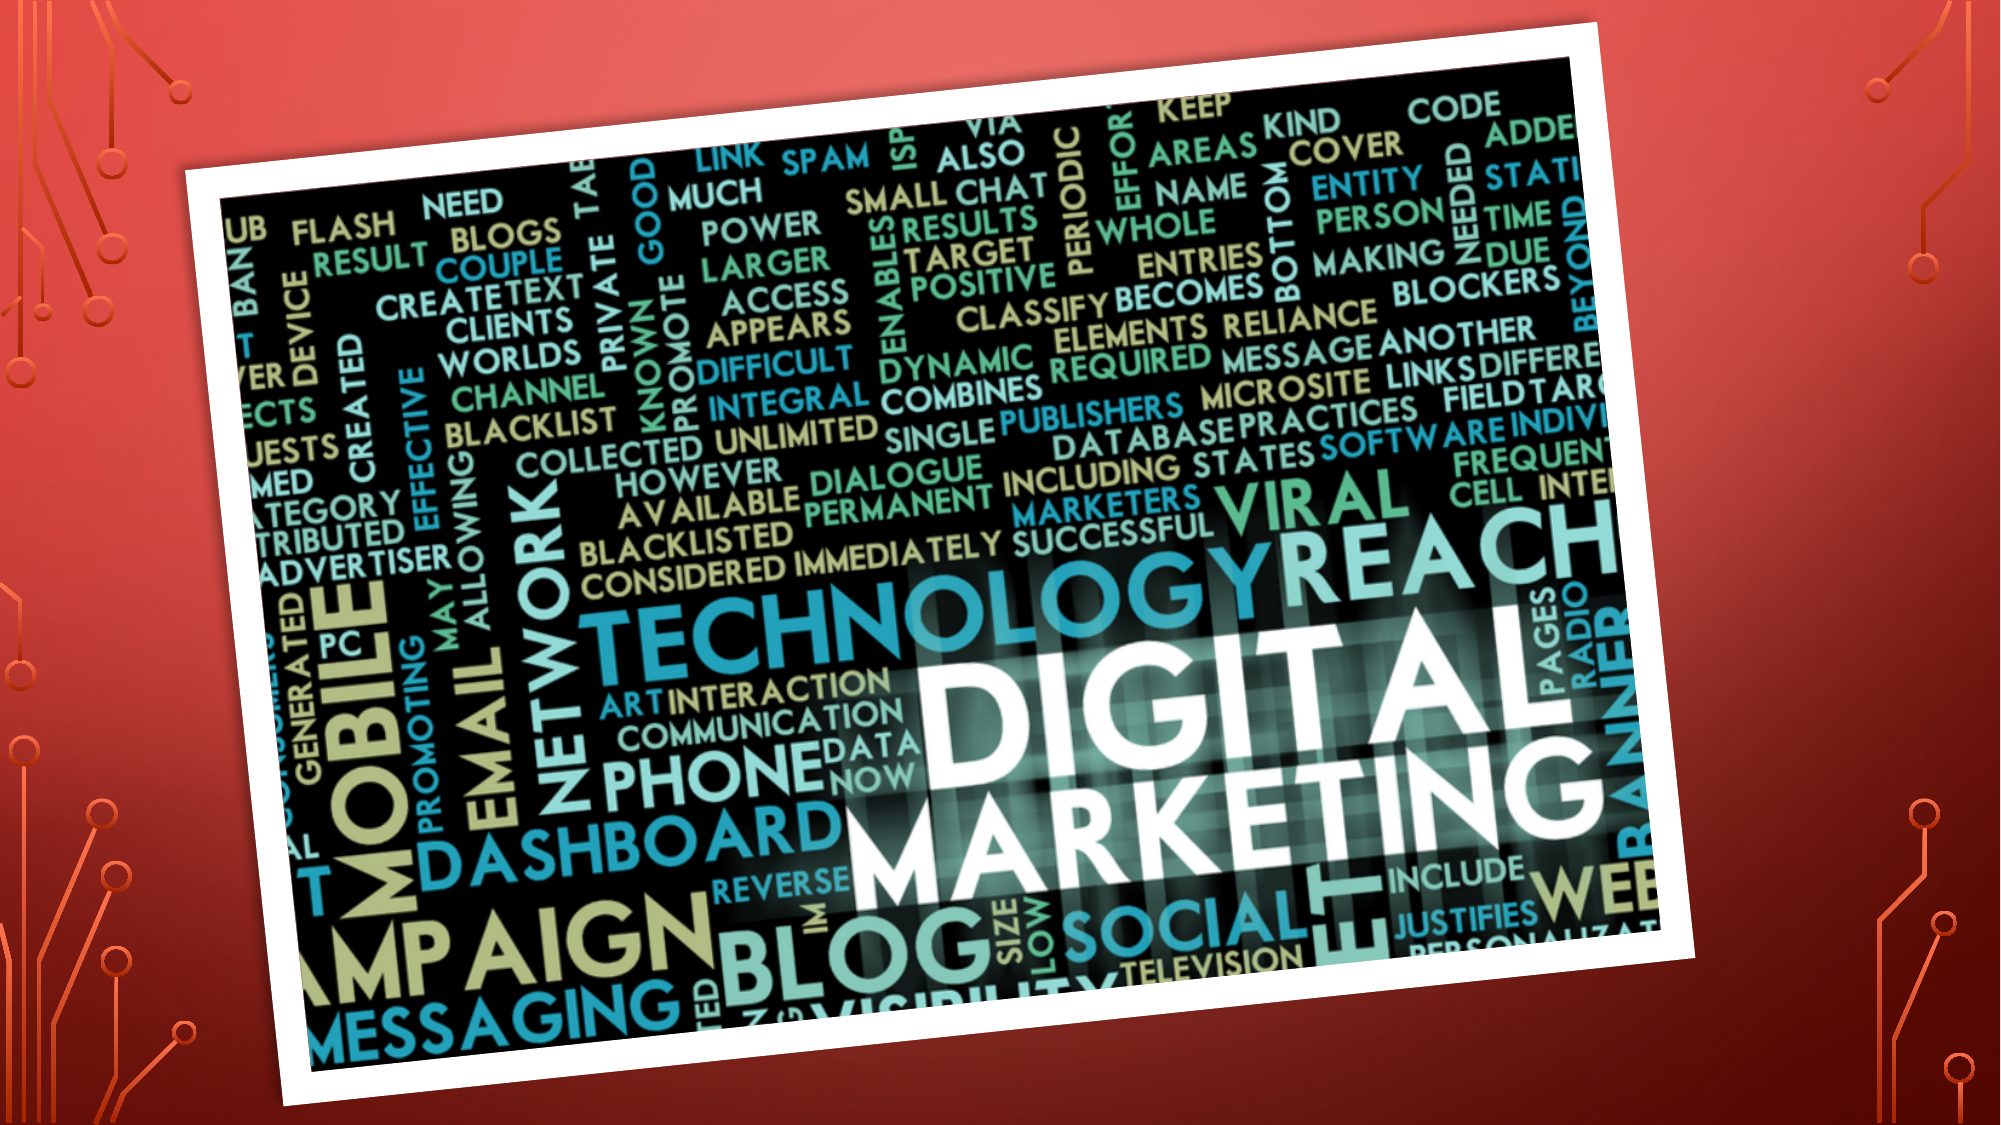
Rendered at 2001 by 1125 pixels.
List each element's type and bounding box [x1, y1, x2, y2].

picture [221, 195, 261, 575]
picture [305, 1004, 948, 1071]
picture [1620, 549, 1660, 934]
list [261, 124, 1620, 1004]
picture [944, 58, 1576, 124]
